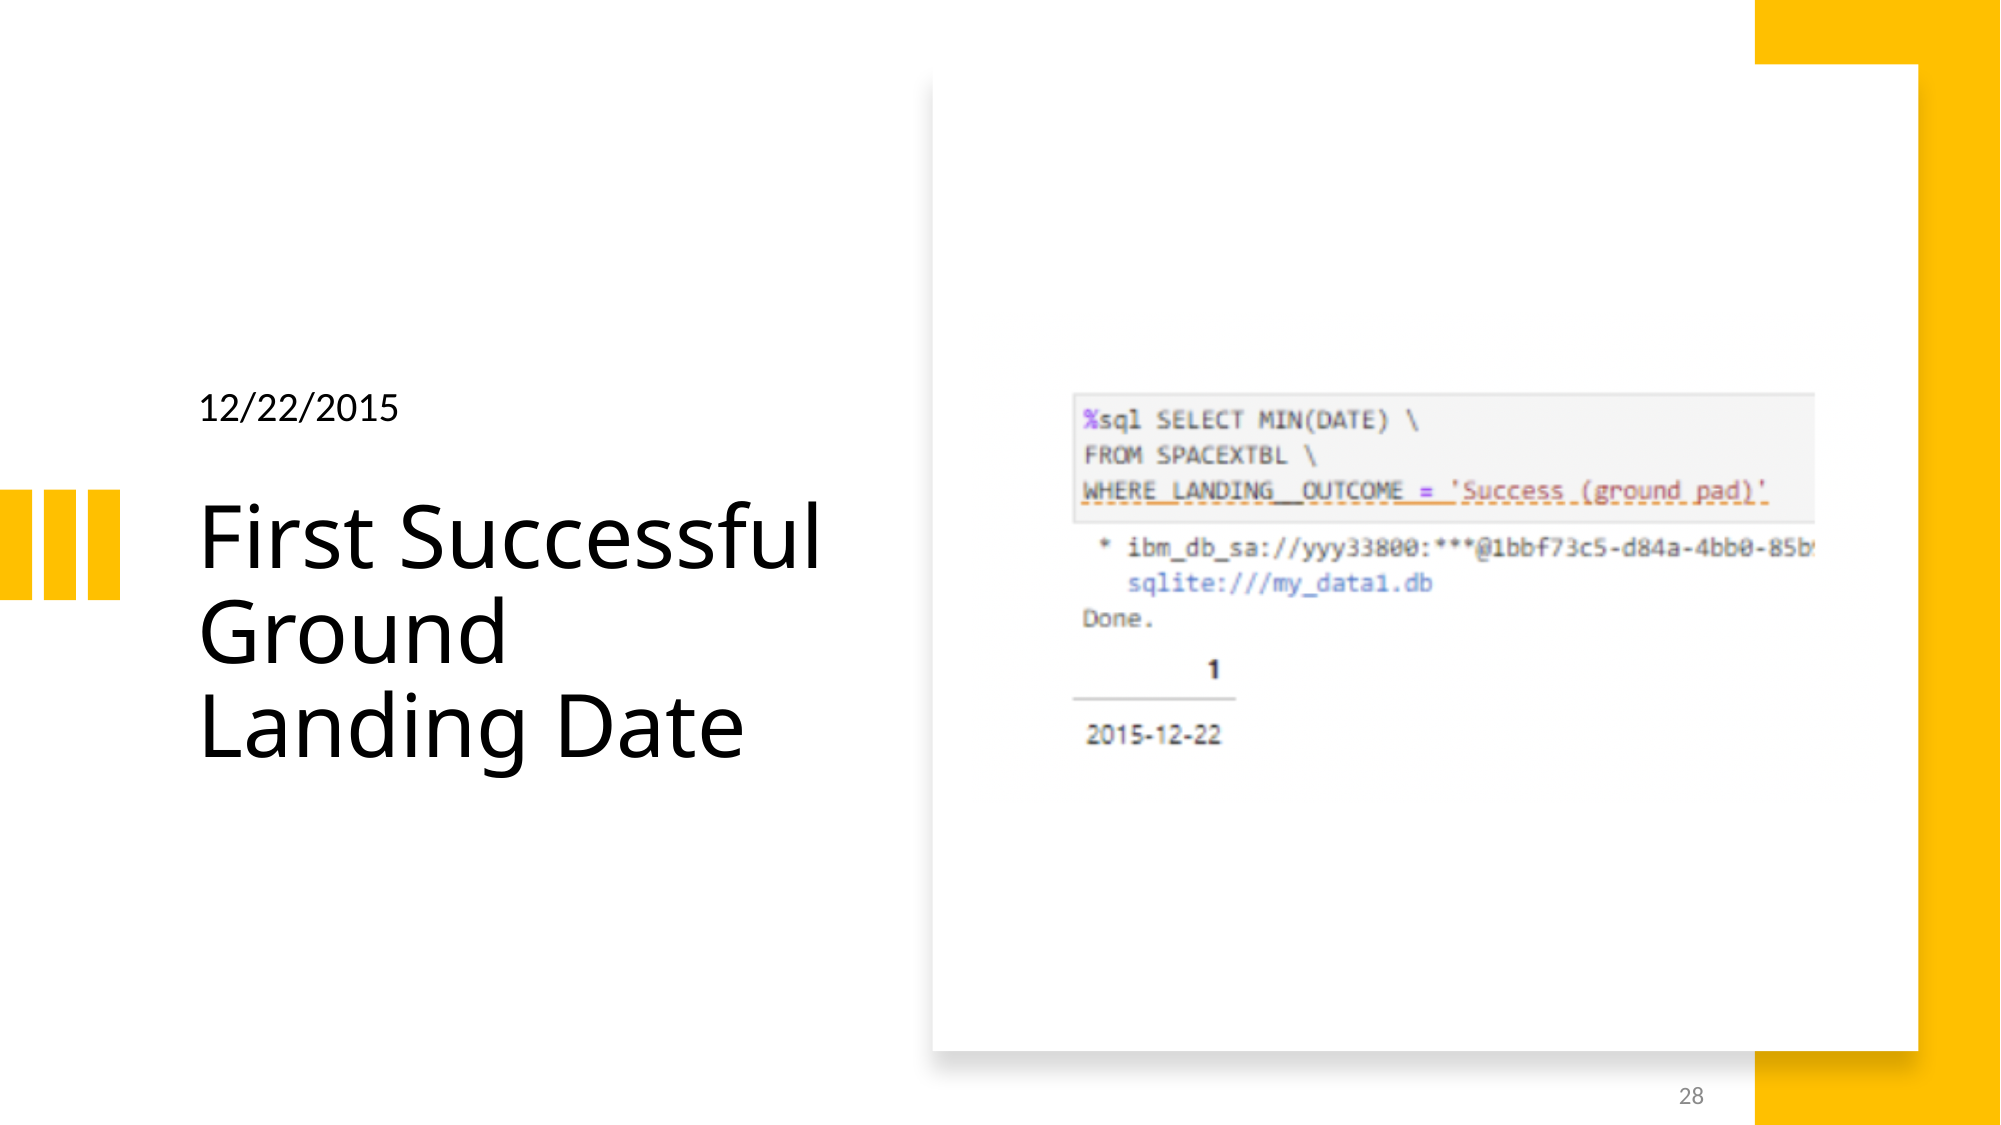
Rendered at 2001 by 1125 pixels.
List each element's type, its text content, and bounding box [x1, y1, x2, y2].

text_box [0, 0, 1754, 1125]
text_box First Successful Ground Landing Date [182, 485, 845, 878]
slide_number 28 [1412, 1065, 1720, 1125]
text_box [932, 63, 1919, 1052]
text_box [0, 489, 120, 601]
text_box [1754, 0, 2000, 1125]
list 12/22/2015 [182, 156, 845, 437]
picture [971, 312, 1880, 803]
